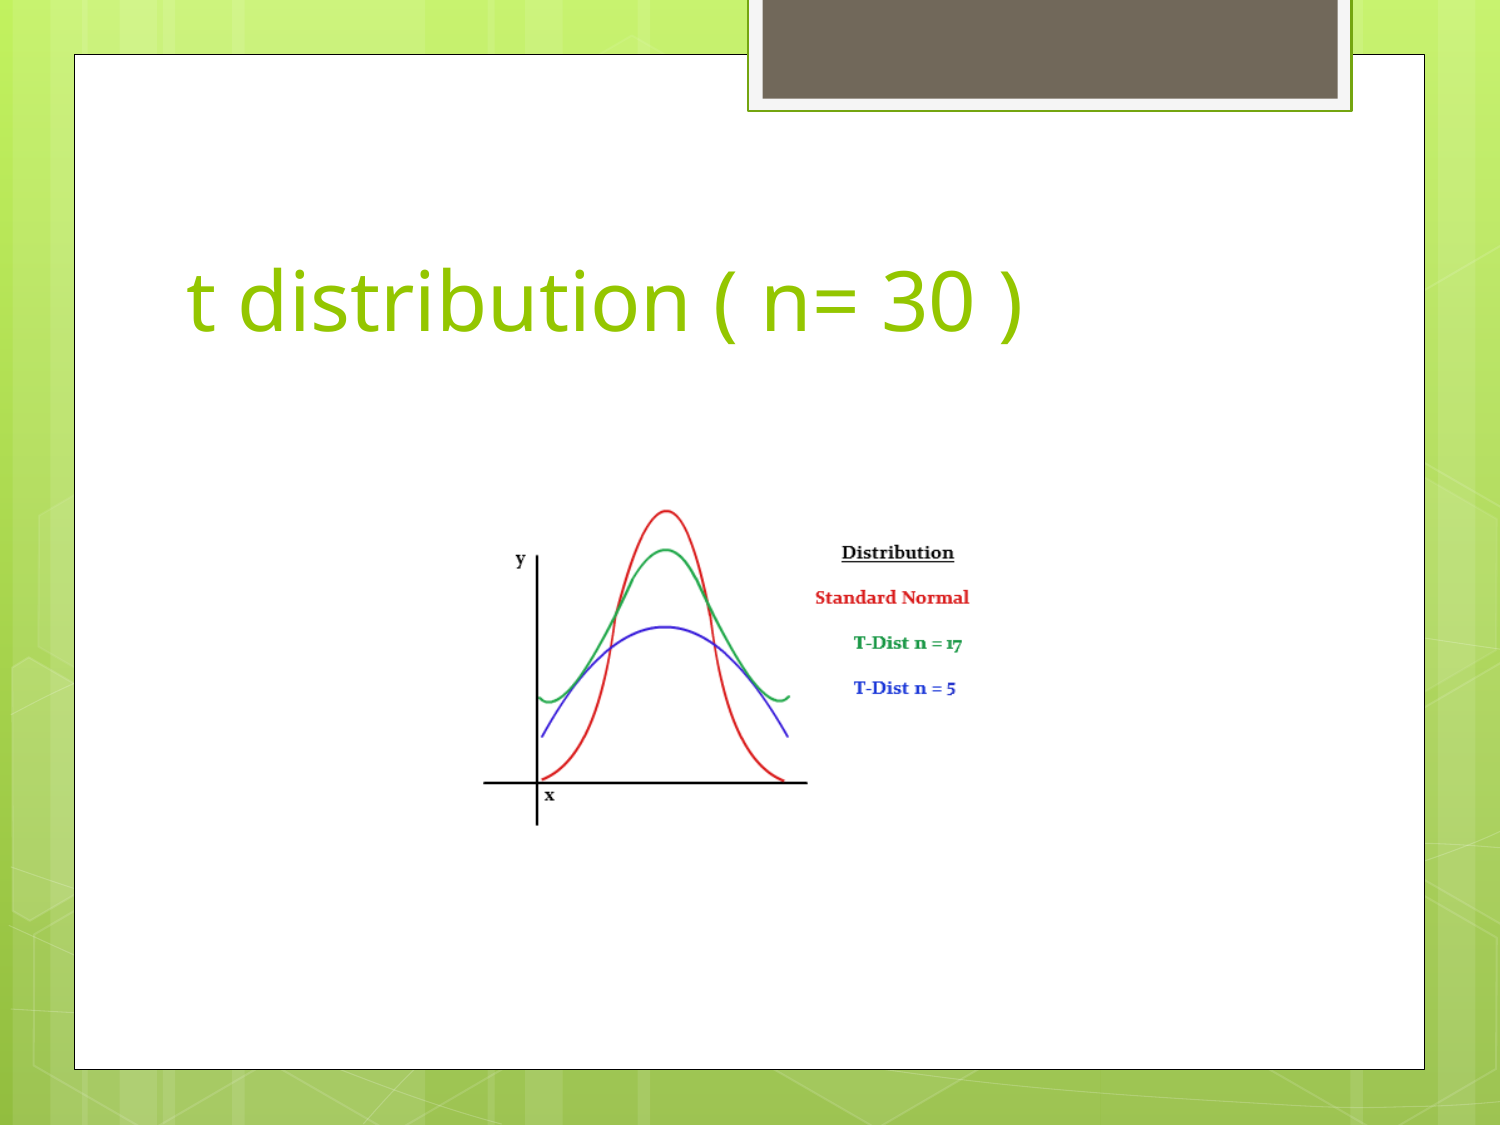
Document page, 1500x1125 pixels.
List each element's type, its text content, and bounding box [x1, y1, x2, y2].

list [467, 501, 987, 837]
title t distribution ( n= 30 ) [171, 168, 1324, 357]
